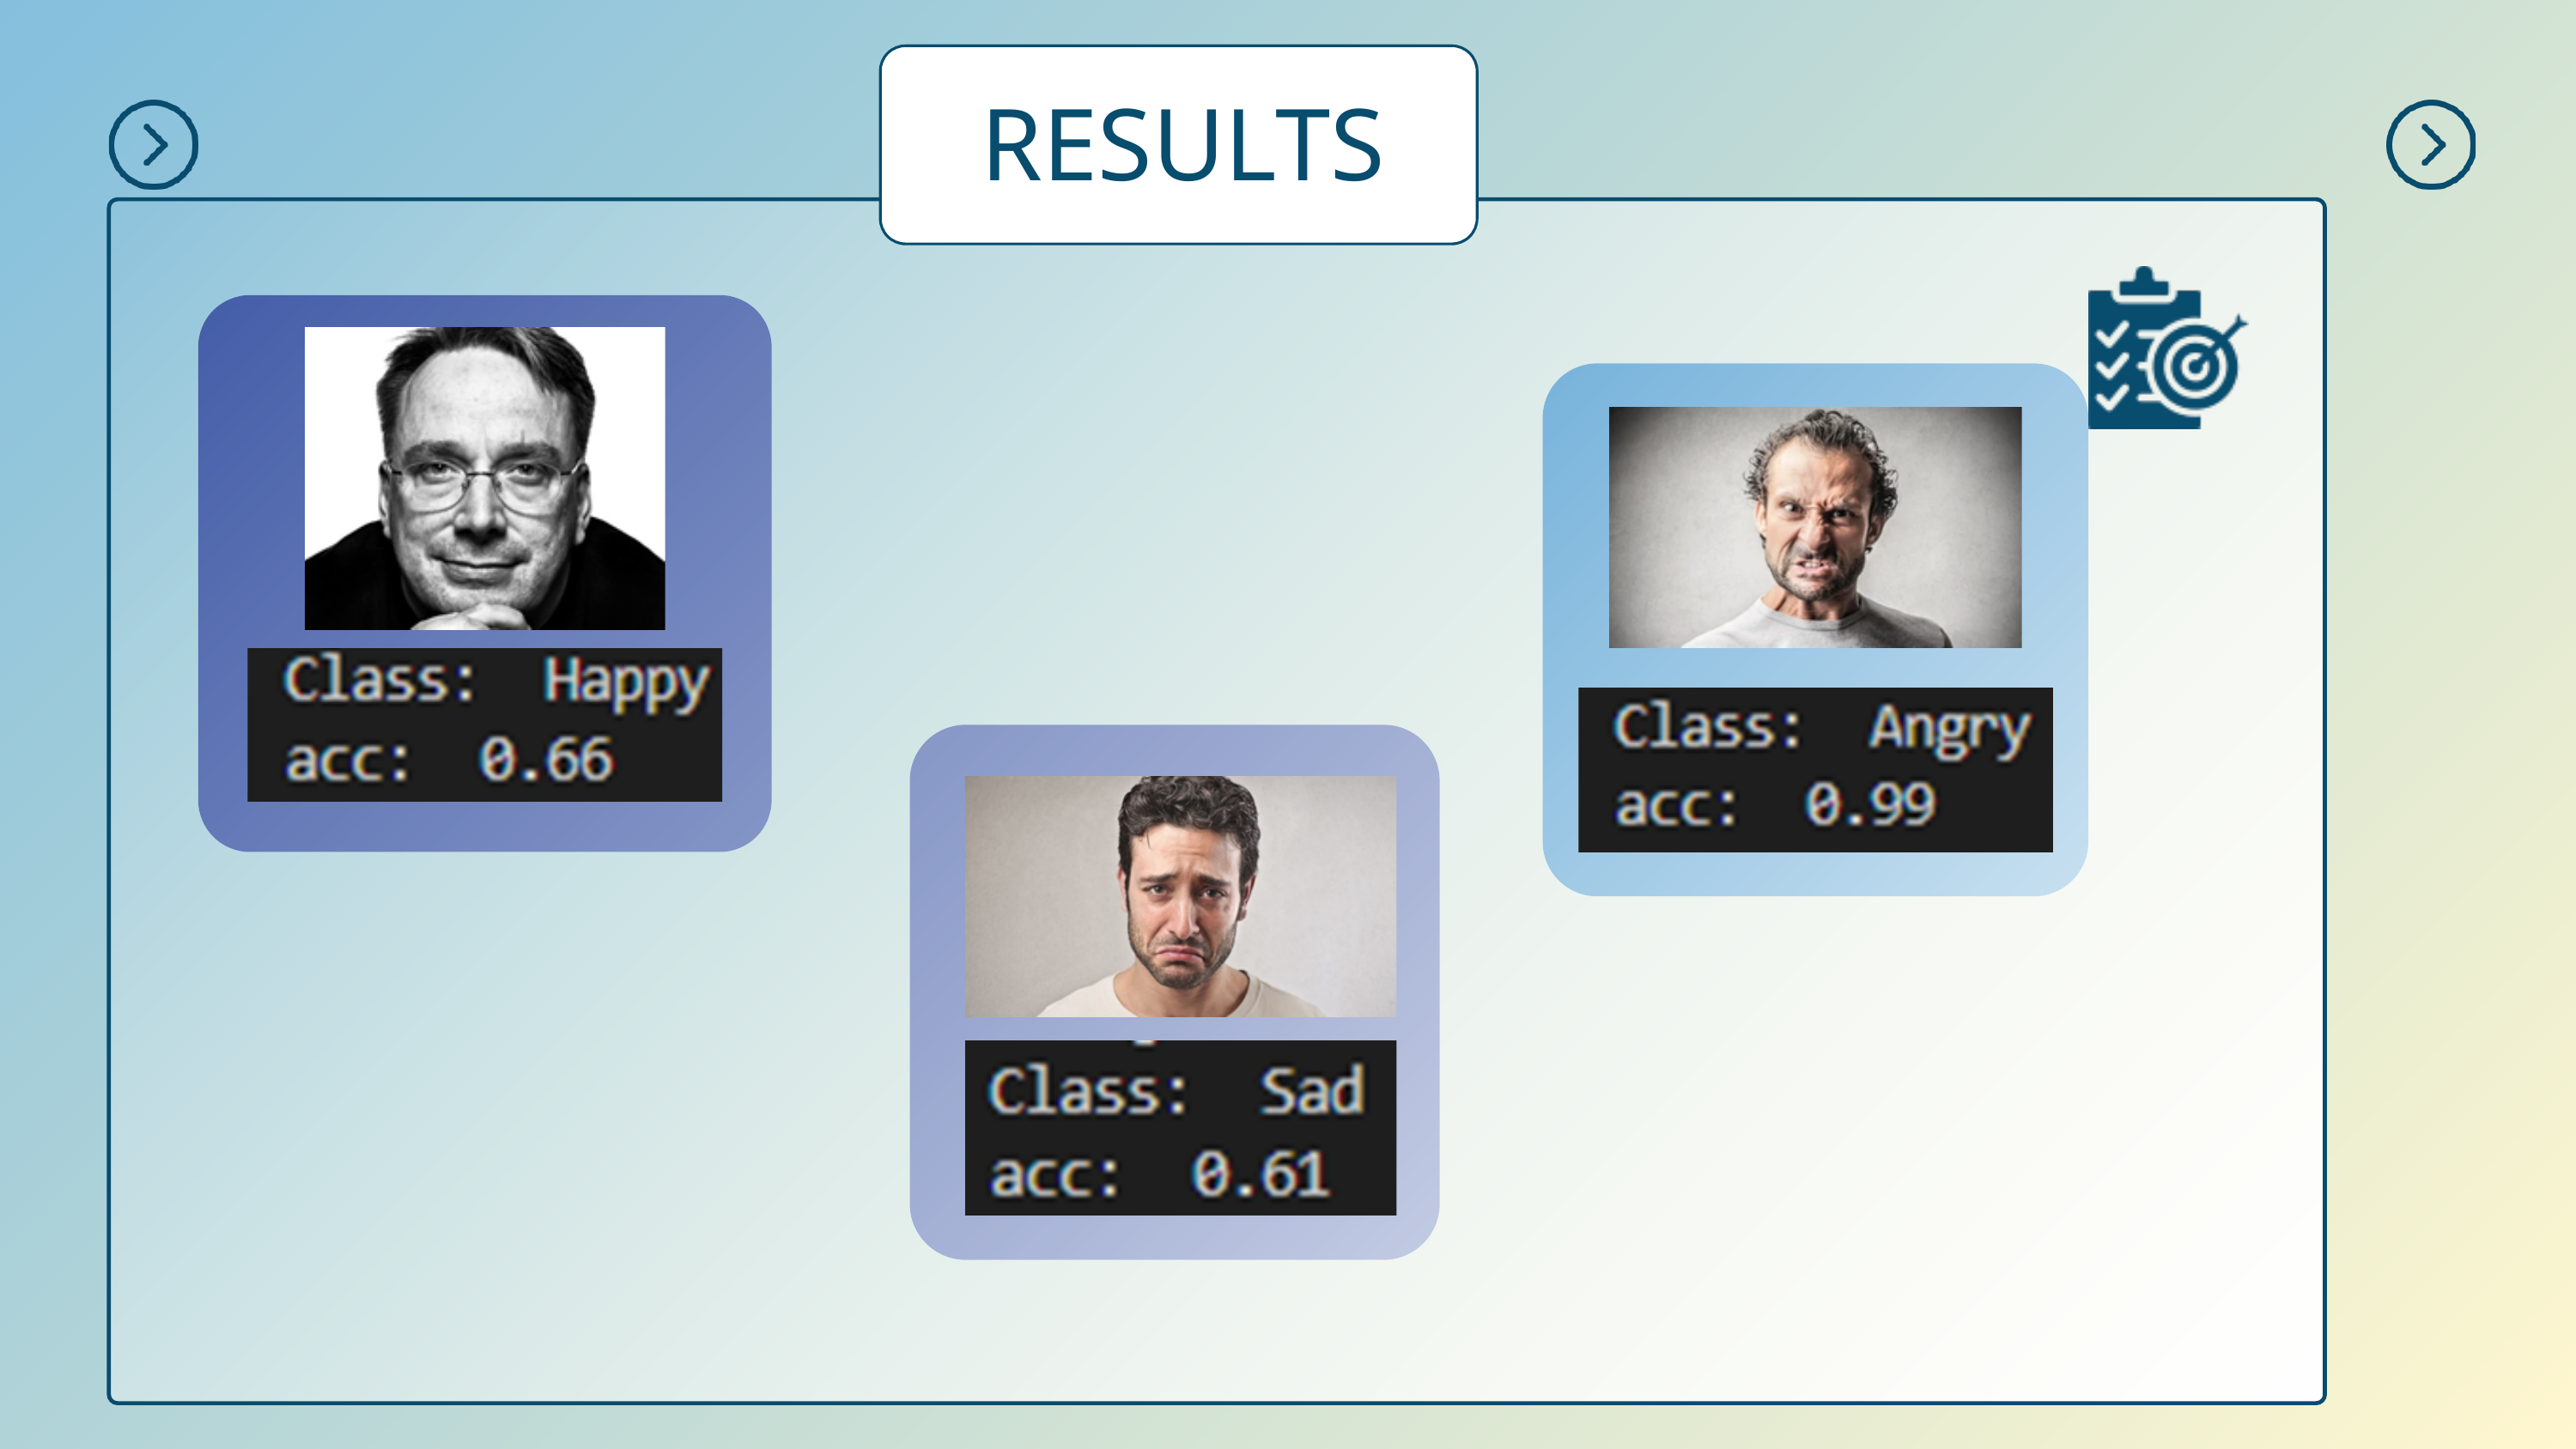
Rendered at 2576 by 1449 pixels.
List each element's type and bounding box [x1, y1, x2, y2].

text_box [108, 100, 198, 190]
text_box [108, 198, 2325, 1404]
text_box [2386, 100, 2476, 190]
text_box [879, 45, 1478, 245]
